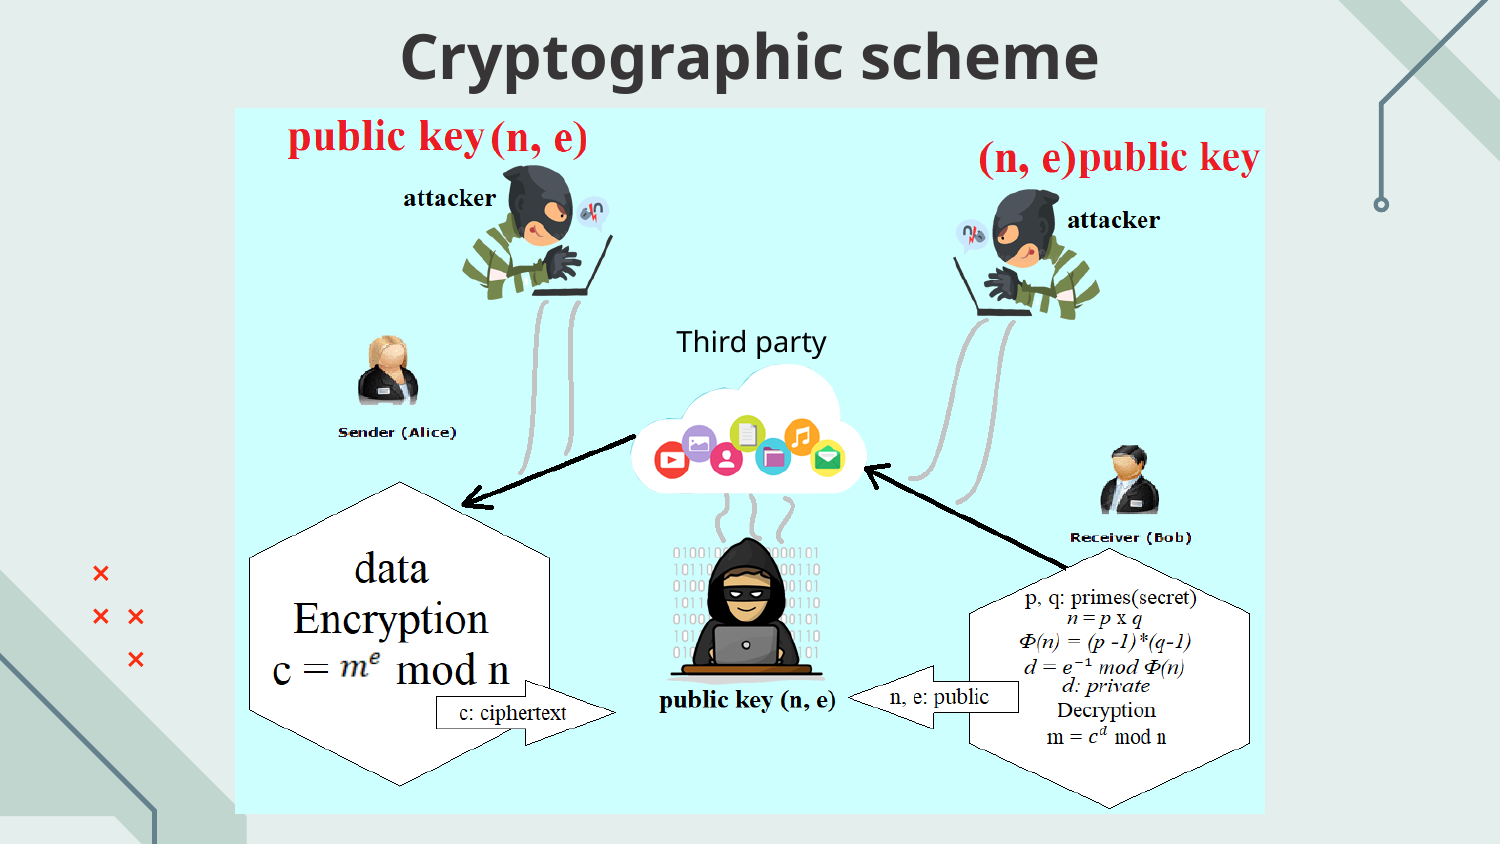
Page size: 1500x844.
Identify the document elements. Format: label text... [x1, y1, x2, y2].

title Cryptographic scheme [118, 2, 1382, 100]
picture [234, 108, 1265, 814]
